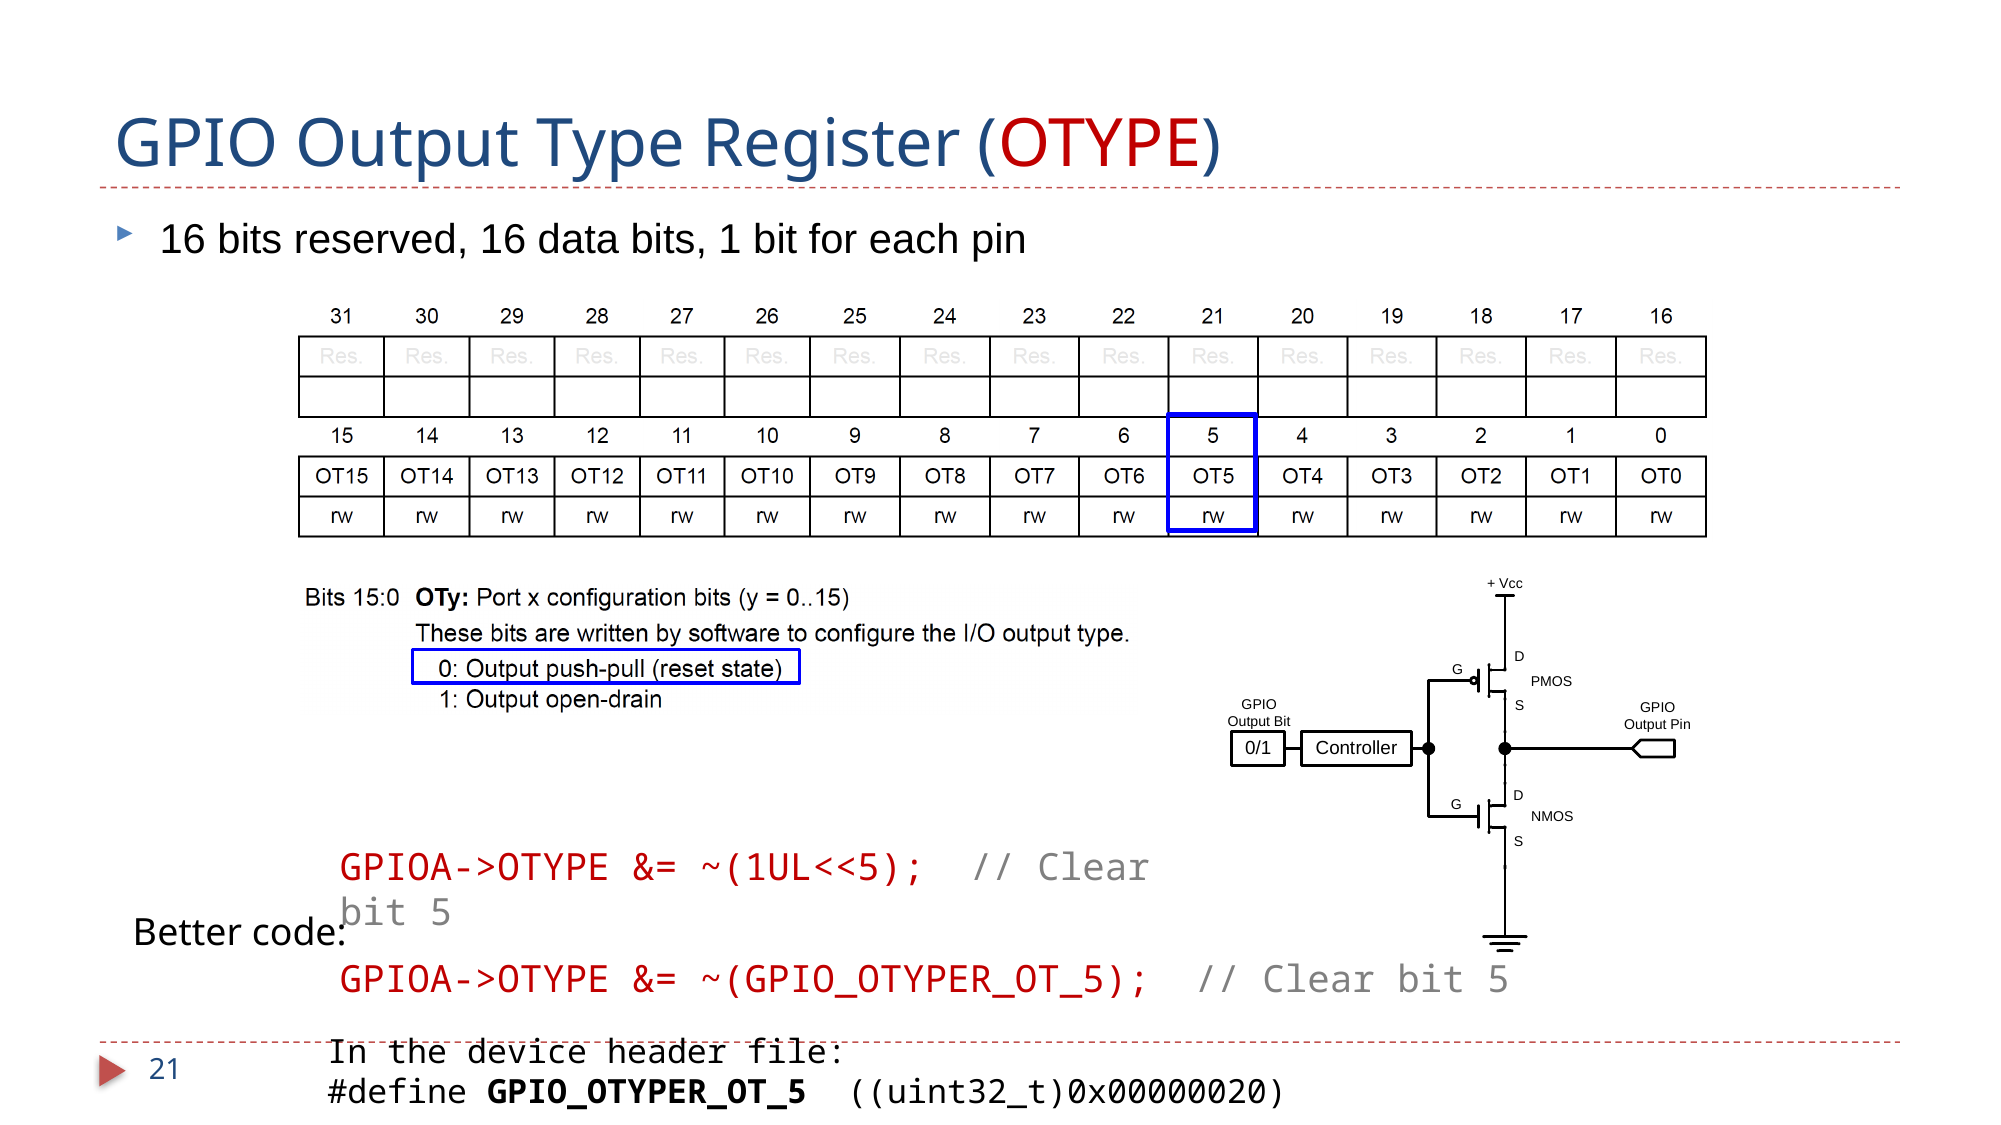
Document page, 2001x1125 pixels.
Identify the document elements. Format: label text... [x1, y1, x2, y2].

text_box Better code: [117, 900, 362, 961]
picture [287, 299, 1713, 542]
text_box GPIOA->OTYPE &= ~(GPIO_OTYPER_OT_5); // Clear bit 5 [324, 947, 1563, 1008]
text_box In the device header file: #define GPIO_OTYPER_OT_5 ((uint32_t)0x00000020) [312, 1023, 1388, 1118]
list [299, 584, 1138, 715]
text_box GPIOA->OTYPE &= ~(1UL<<5); // Clear bit 5 [324, 835, 1218, 941]
slide_number 21 [133, 1042, 312, 1103]
picture [1224, 570, 1694, 956]
title GPIO Output Type Register (OTYPE) [99, 24, 1900, 188]
text_box 16 bits reserved, 16 data bits, 1 bit for each pin [99, 204, 1450, 280]
